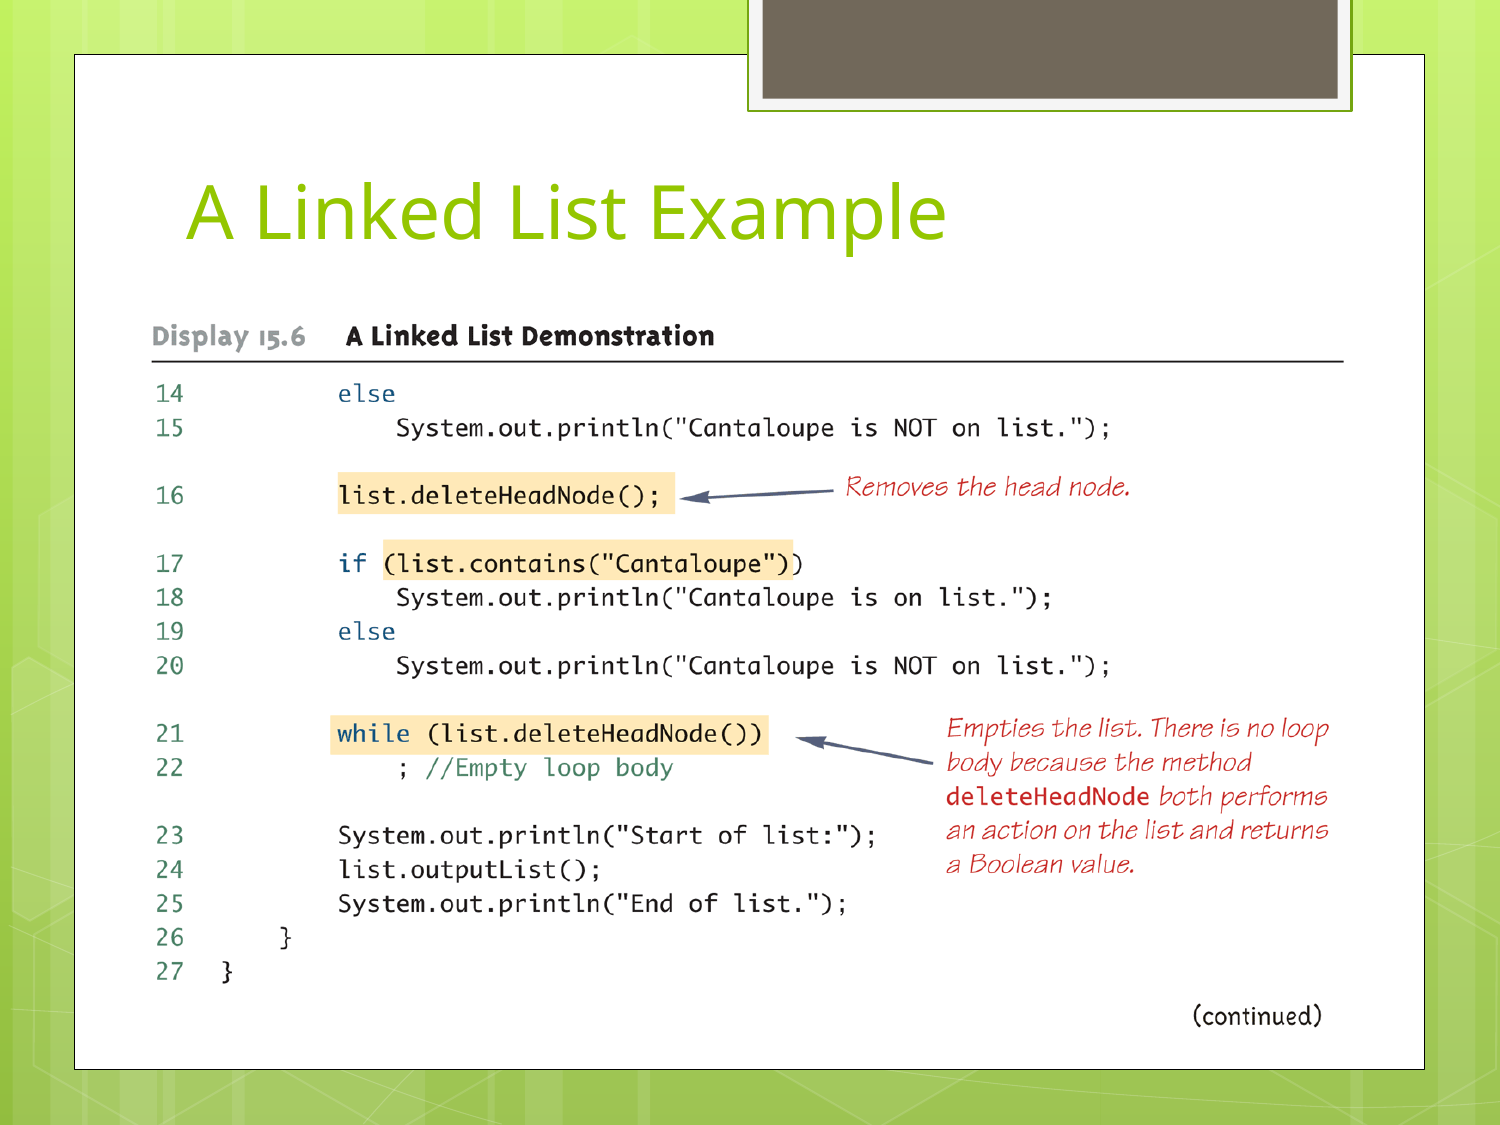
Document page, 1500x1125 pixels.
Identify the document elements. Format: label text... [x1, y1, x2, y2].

picture [121, 305, 1373, 1044]
title A Linked List Example [171, 75, 1324, 263]
